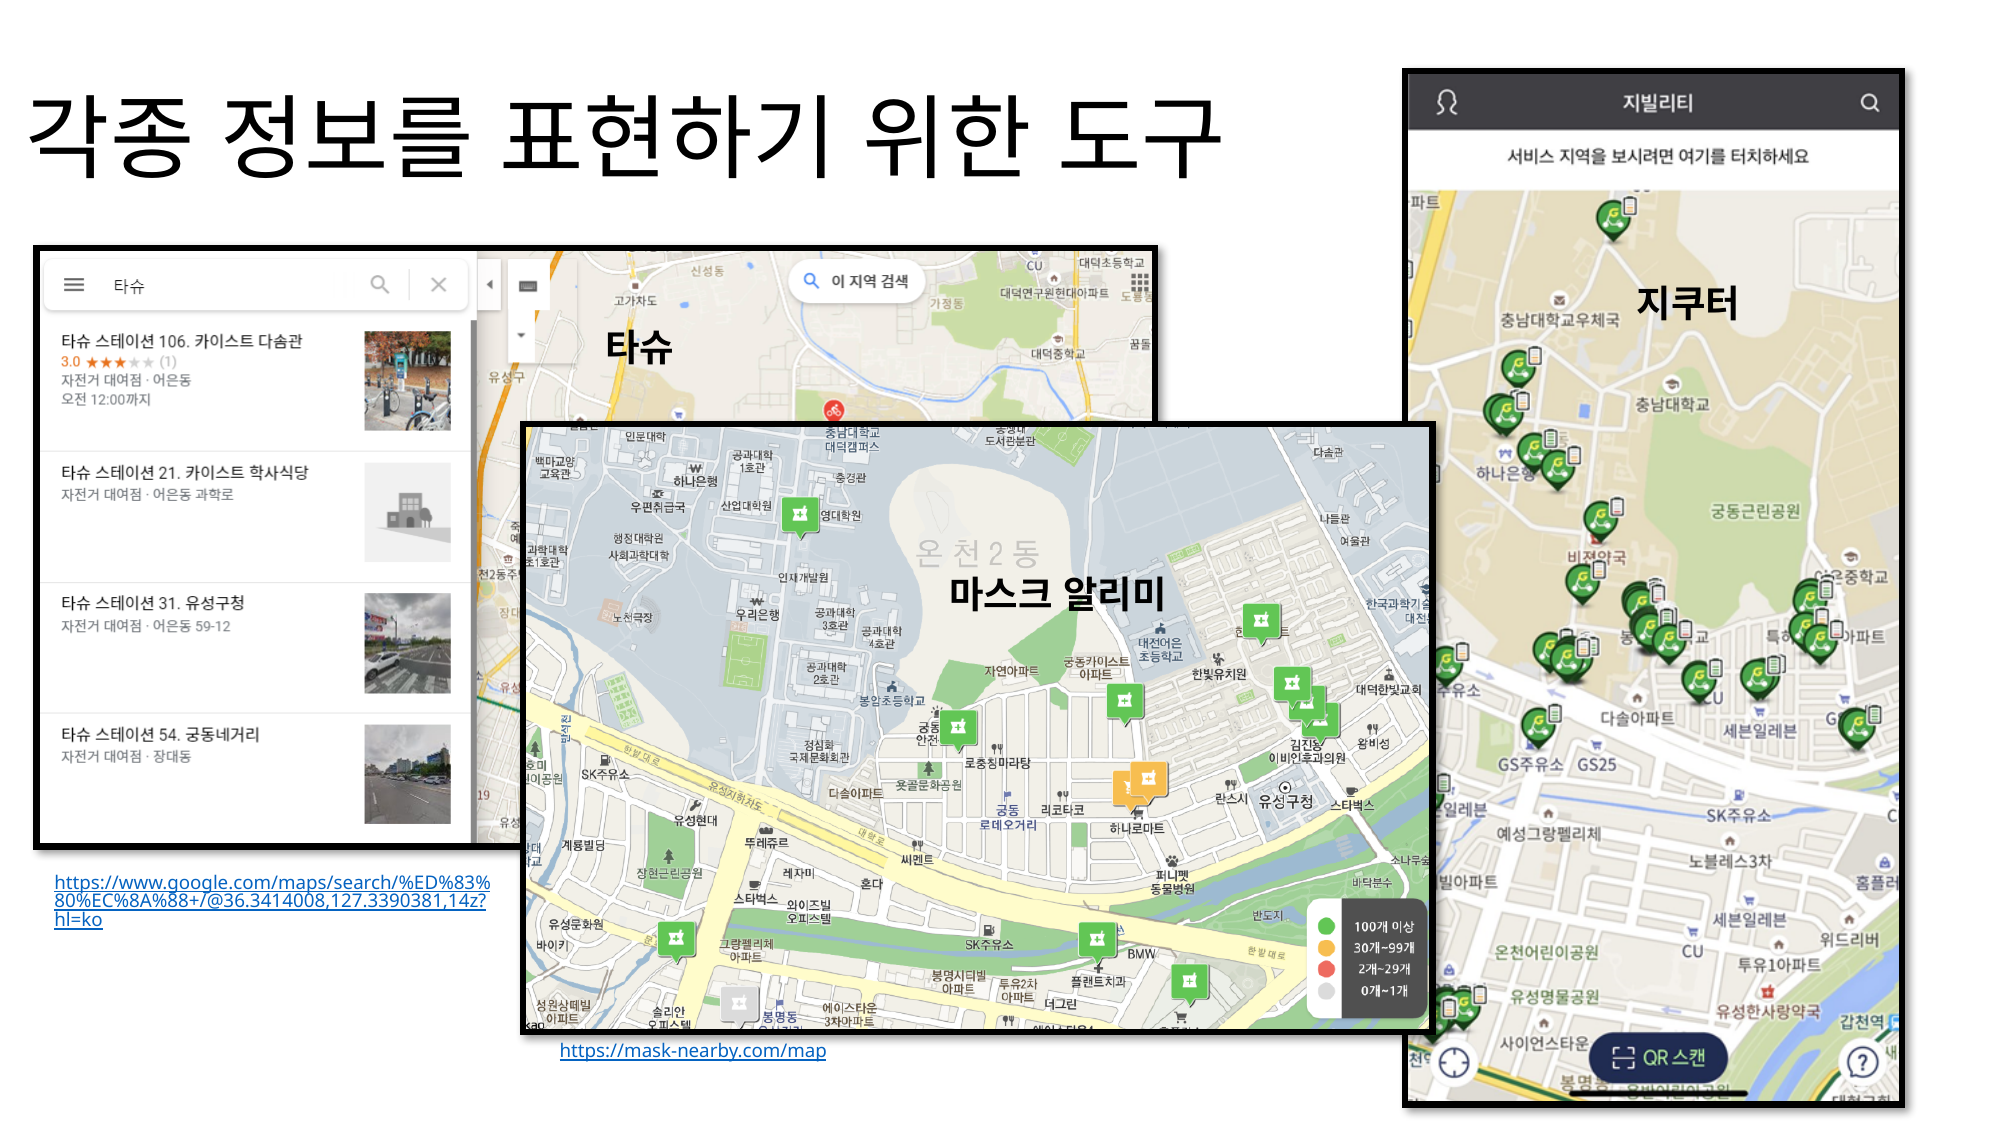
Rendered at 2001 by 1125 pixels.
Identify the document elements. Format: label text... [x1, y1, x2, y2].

title 각종 정보를 표현하기 위한 도구 [10, 33, 1736, 251]
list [39, 250, 1152, 844]
picture [525, 73, 1900, 1102]
text_box https://mask-nearby.com/map [544, 1031, 842, 1072]
text_box https://www.google.com/maps/search/%ED%83%80%EC%8A%88+/@36.3414008,127.3390381,14z?hl=ko [39, 863, 507, 904]
